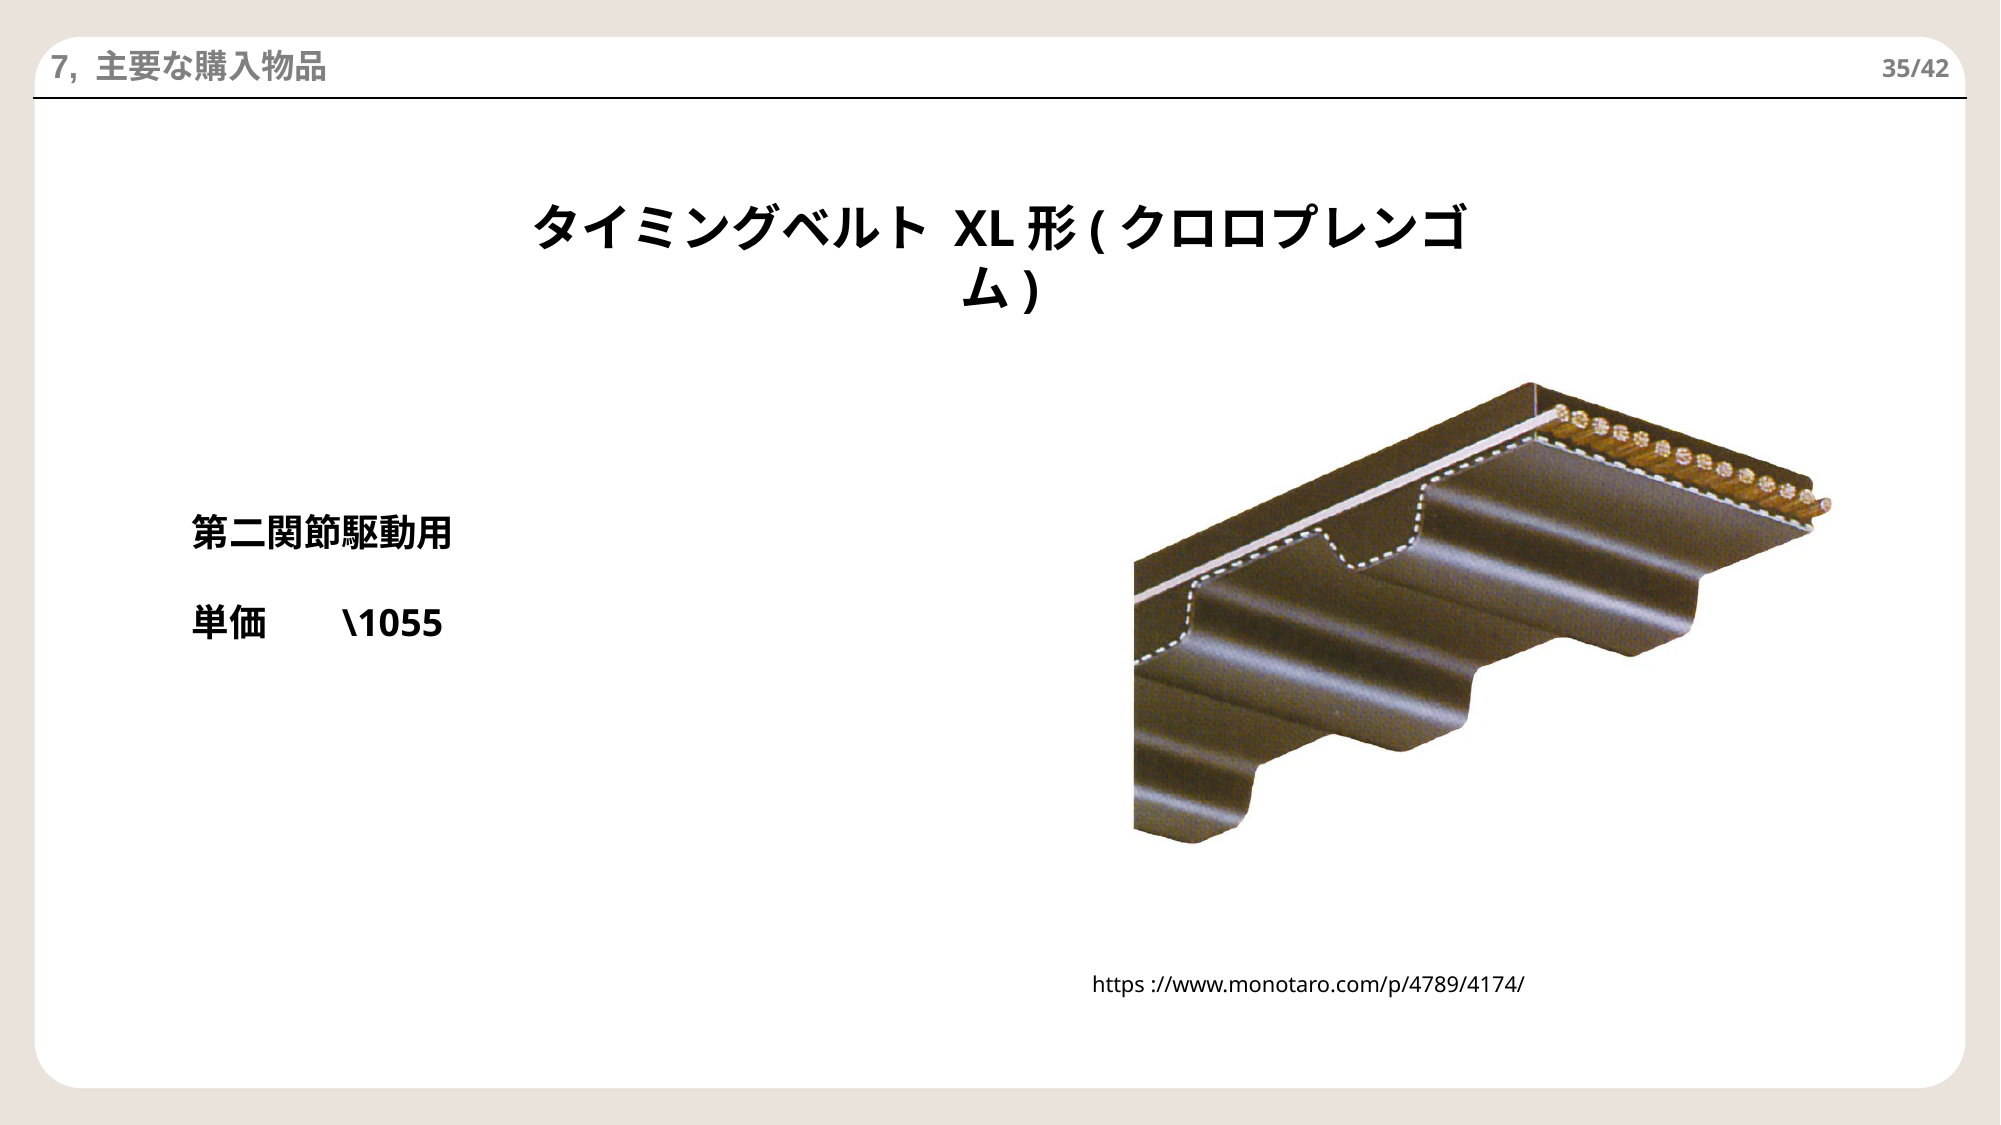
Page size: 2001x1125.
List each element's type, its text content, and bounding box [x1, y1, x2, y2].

text_box 7, 主要な購入物品 [35, 35, 820, 96]
text_box https ://www.monotaro.com/p/4789/4174/ [1077, 963, 1904, 1005]
text_box 35/42 [1855, 39, 1965, 97]
text_box [34, 99, 1966, 1089]
text_box [34, 36, 1933, 97]
text_box 第二関節駆動用 単価 \1055 [177, 501, 498, 652]
text_box タイミングベルト XL形(クロロプレンゴム) [492, 188, 1507, 324]
picture [1131, 262, 1832, 963]
